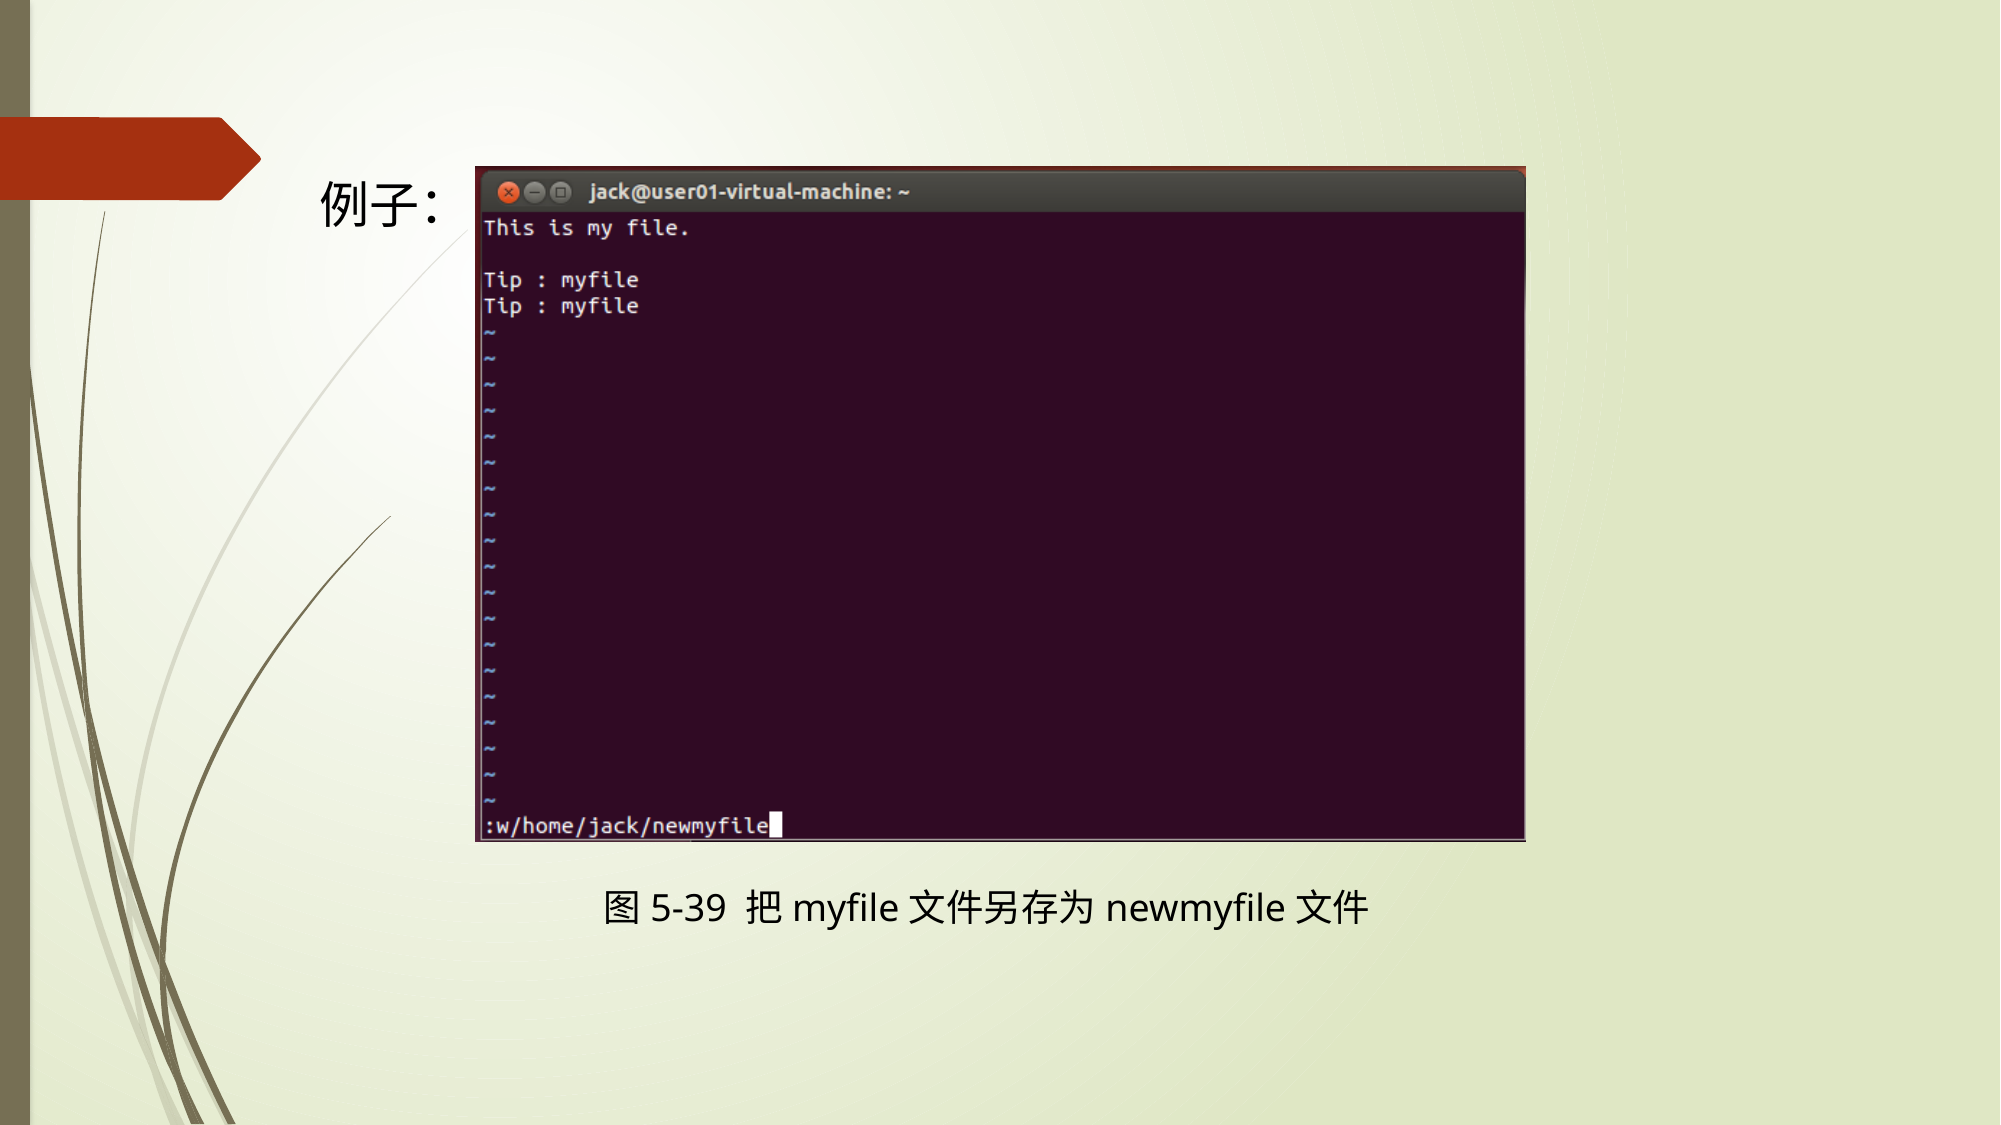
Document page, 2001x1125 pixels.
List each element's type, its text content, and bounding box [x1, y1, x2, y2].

text_box 例子： [304, 166, 474, 242]
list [474, 166, 1526, 842]
text_box [474, 297, 1675, 973]
text_box 图5-39 把myfile文件另存为newmyfile文件 [589, 876, 1386, 937]
